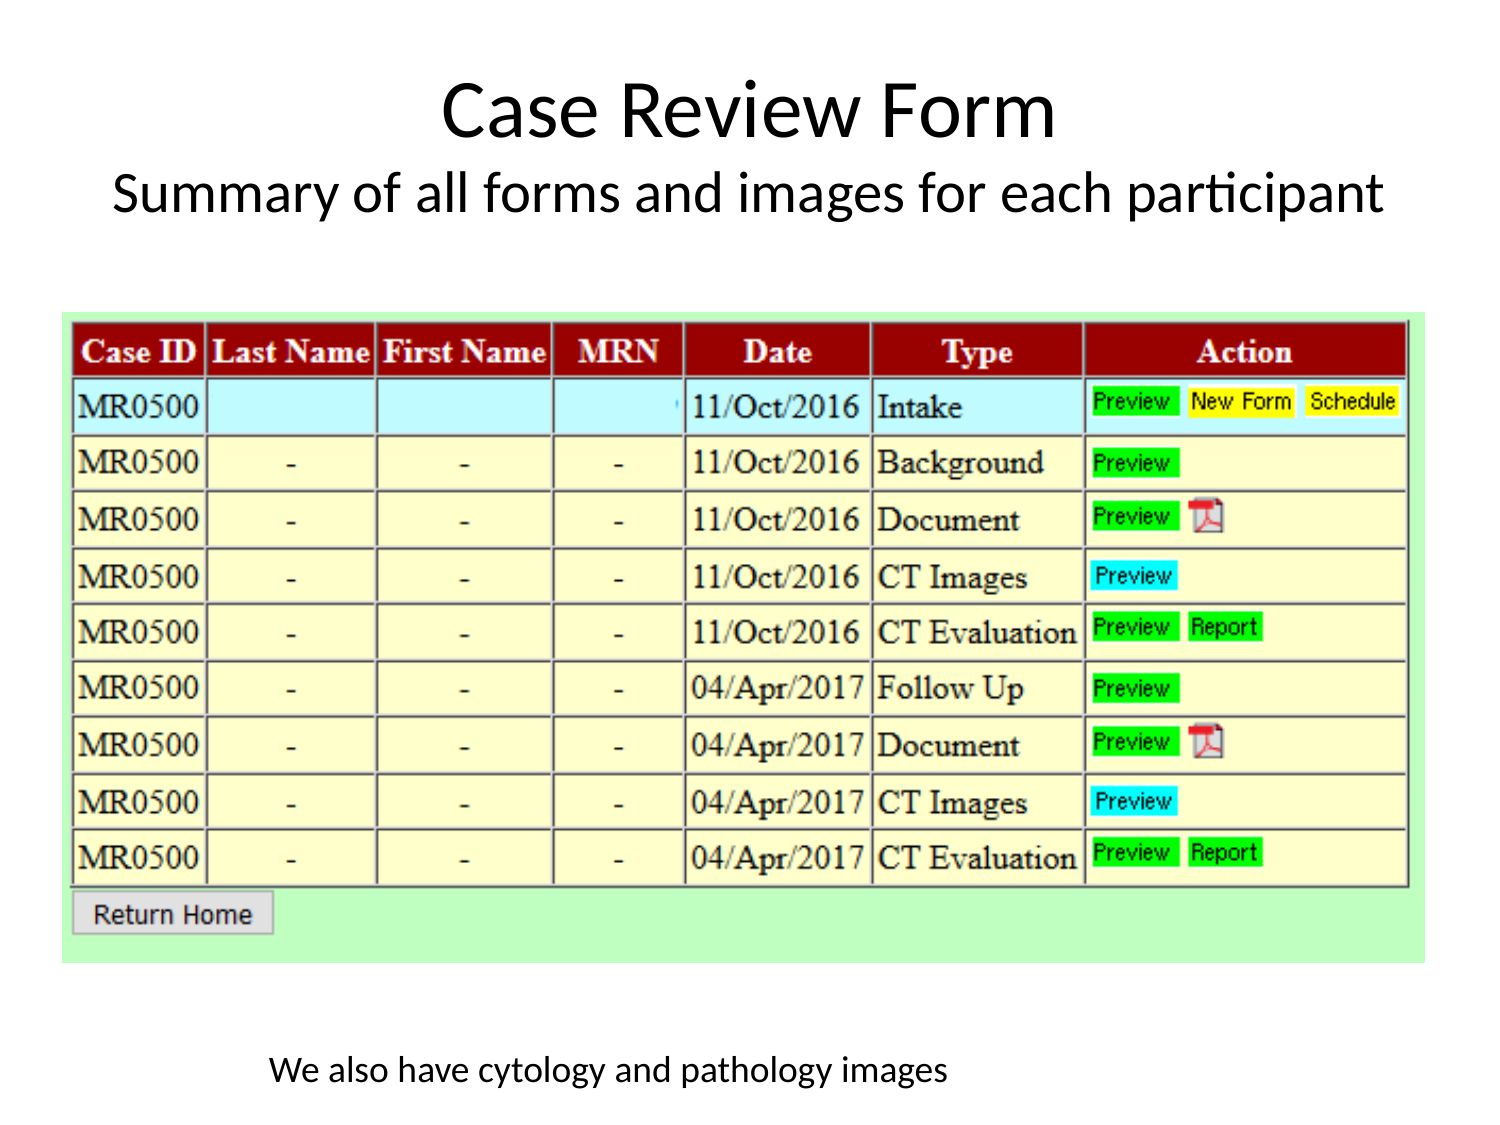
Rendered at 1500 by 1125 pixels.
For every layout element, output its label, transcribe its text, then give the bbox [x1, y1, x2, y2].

picture [62, 312, 1425, 963]
title Case Review Form Summary of all forms and images for each participant [75, 45, 1425, 233]
text_box We also have cytology and pathology images [254, 1037, 973, 1098]
